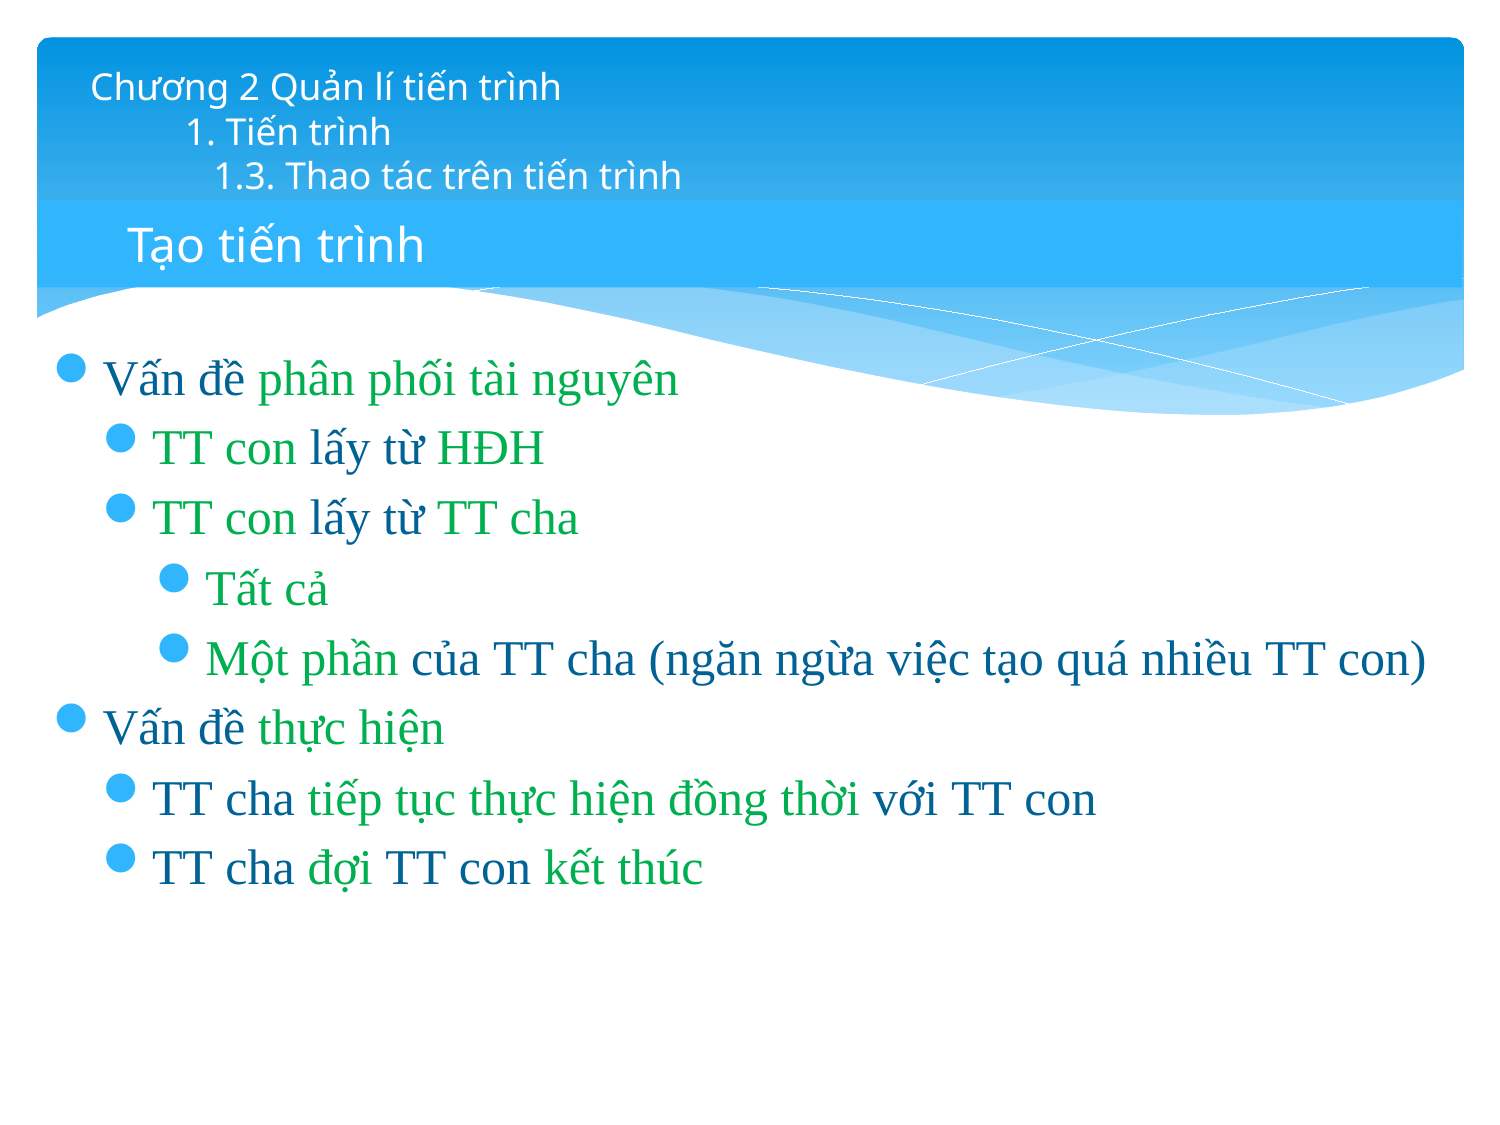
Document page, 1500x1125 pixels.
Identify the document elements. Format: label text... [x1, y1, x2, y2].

list Vấn đề phân phối tài nguyên TT con lấy từ HĐH TT con lấy từ TT cha Tất cả Một phần của TT cha (ngăn ngừa việc tạo quá nhiều TT con) Vấn đề thực hiện TT cha tiếp tục thực hiện đồng thời với TT con TT cha đợi TT con kết thúc [37, 337, 1463, 1030]
title Chương 2 Quản lí tiến trình 1. Tiến trình 1.3. Thao tác trên tiến trình [75, 55, 1425, 199]
text_box Tạo tiến trình [36, 199, 1464, 289]
